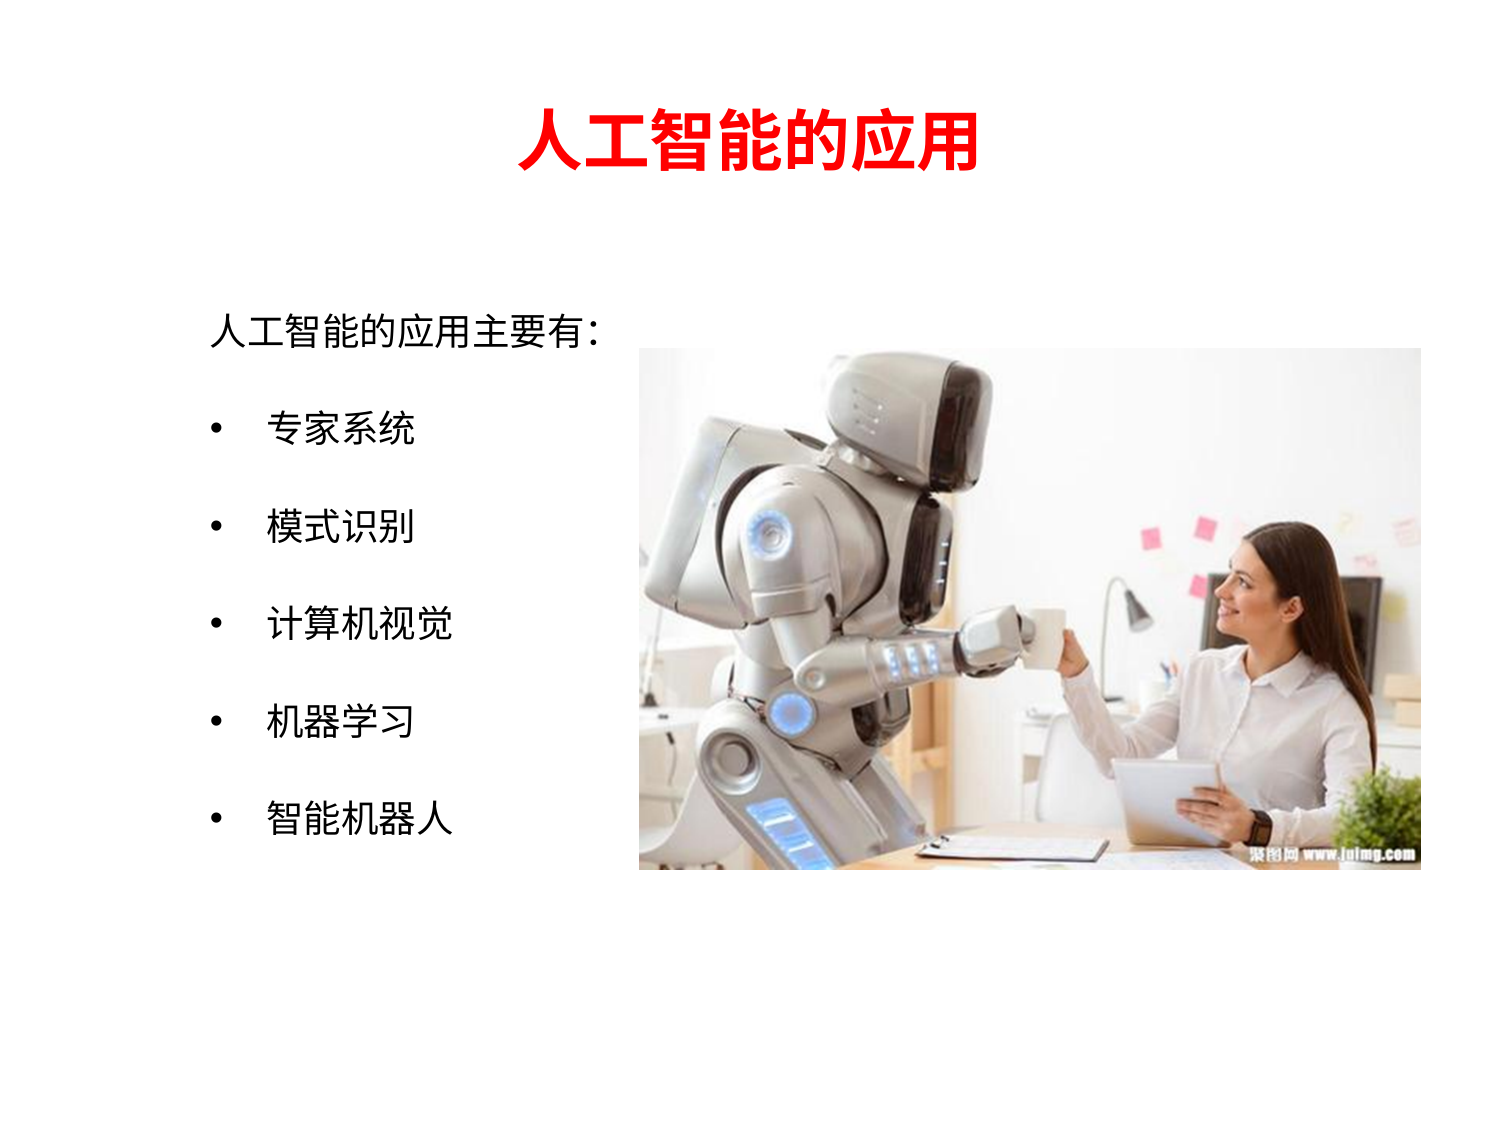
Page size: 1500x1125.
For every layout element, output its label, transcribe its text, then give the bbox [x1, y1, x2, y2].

list 人工智能的应用主要有： 专家系统 模式识别 计算机视觉 机器学习 智能机器人 [194, 255, 1329, 998]
picture [639, 348, 1422, 870]
title 人工智能的应用 [75, 45, 1425, 233]
